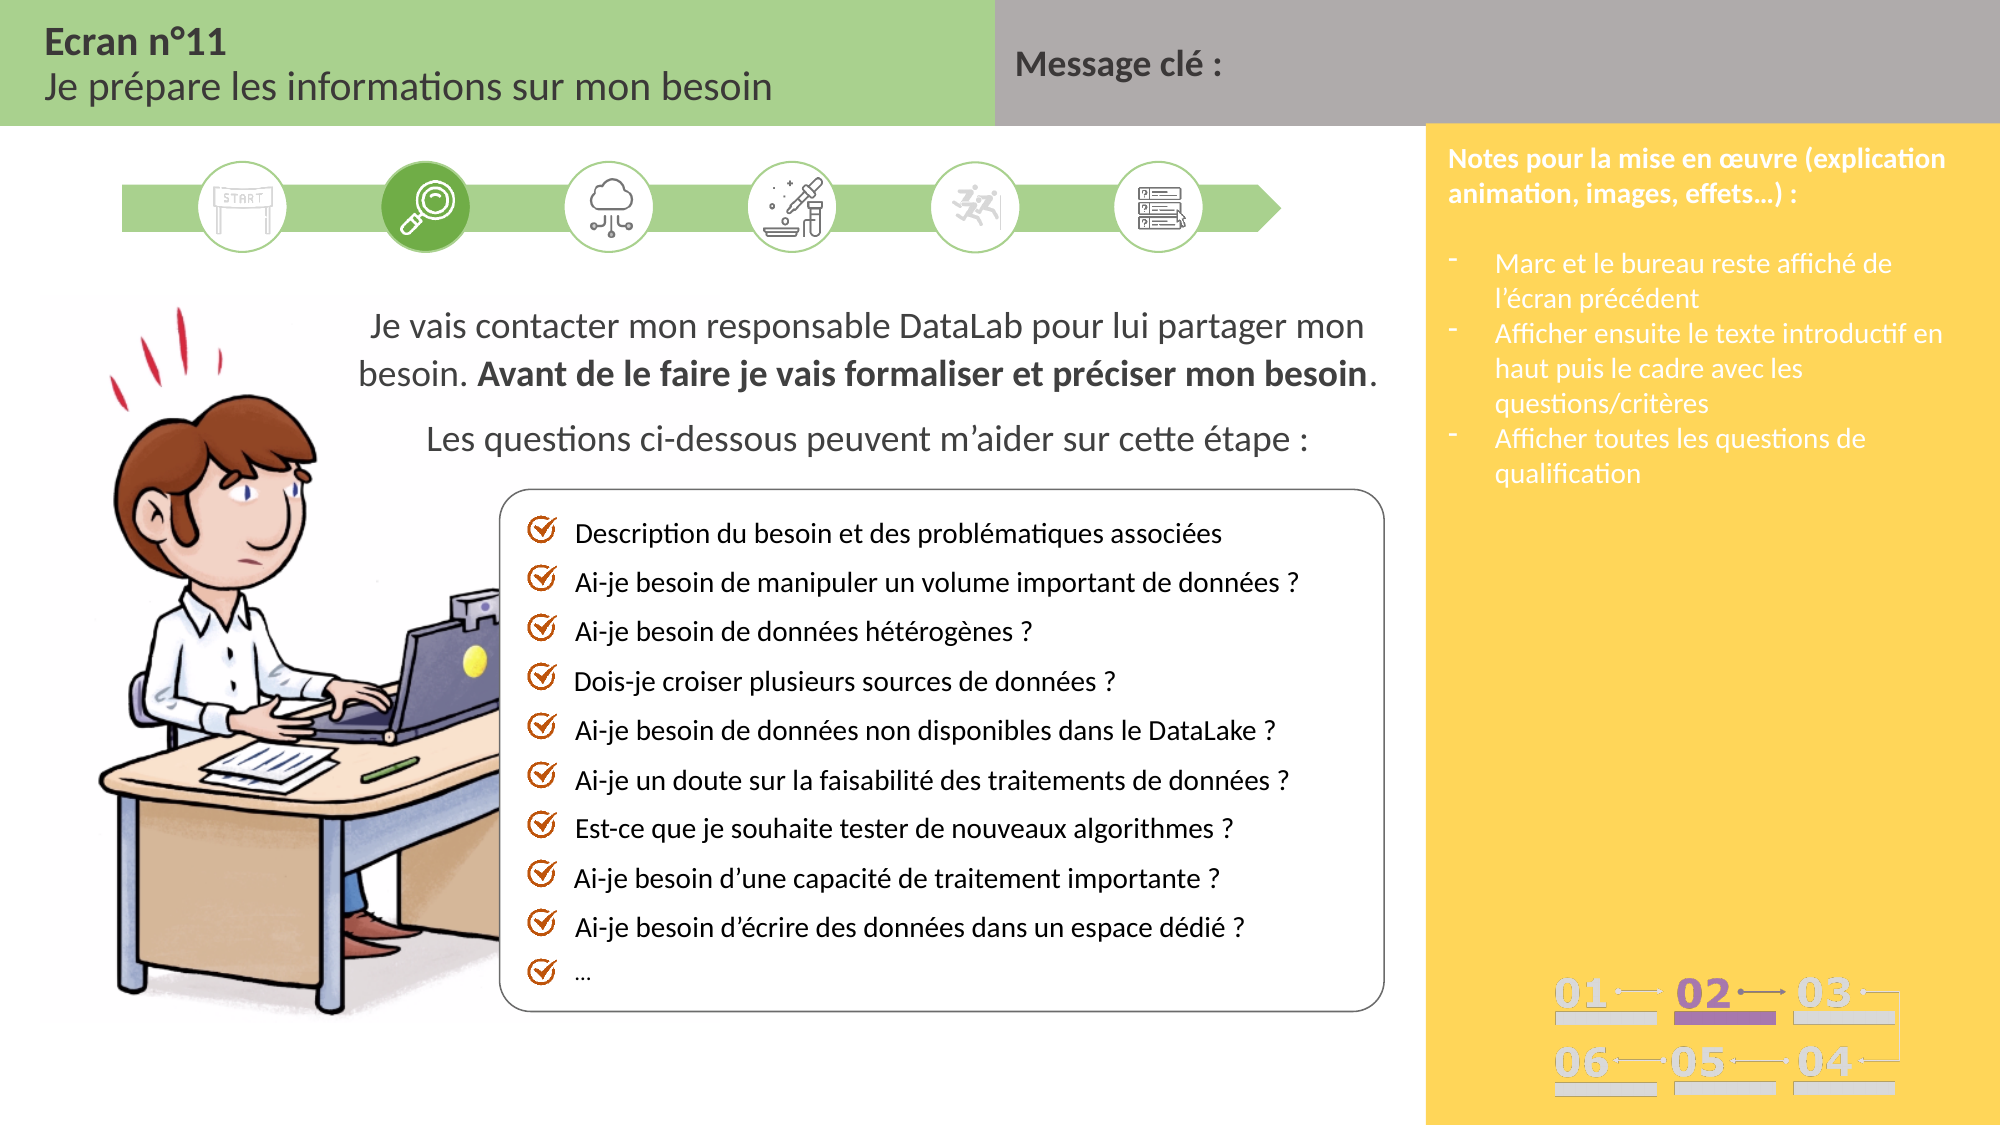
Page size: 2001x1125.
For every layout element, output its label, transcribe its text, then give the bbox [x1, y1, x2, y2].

text_box [1425, 122, 2000, 1125]
picture [1529, 954, 1900, 1109]
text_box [122, 161, 1282, 253]
title Ecran n°11 Je prépare les informations sur mon besoin [29, 4, 967, 124]
text_box Je vais contacter mon responsable DataLab pour lui partager mon besoin. Avant de le faire je vais formaliser et préciser mon besoin. Les questions ci-dessous peuvent m’aider sur cette étape : [331, 290, 1406, 467]
list Message clé : [999, 10, 2000, 119]
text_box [499, 489, 1385, 1012]
text_box Notes pour la mise en œuvre (explication animation, images, effets…) : Marc et le bureau reste affiché de l’écran précédent Afficher ensuite le texte introductif en haut puis le cadre avec les questions/critères Afficher toutes les questions de qualification [1433, 131, 1980, 532]
text_box [1442, 532, 1980, 1091]
picture [40, 295, 720, 1023]
